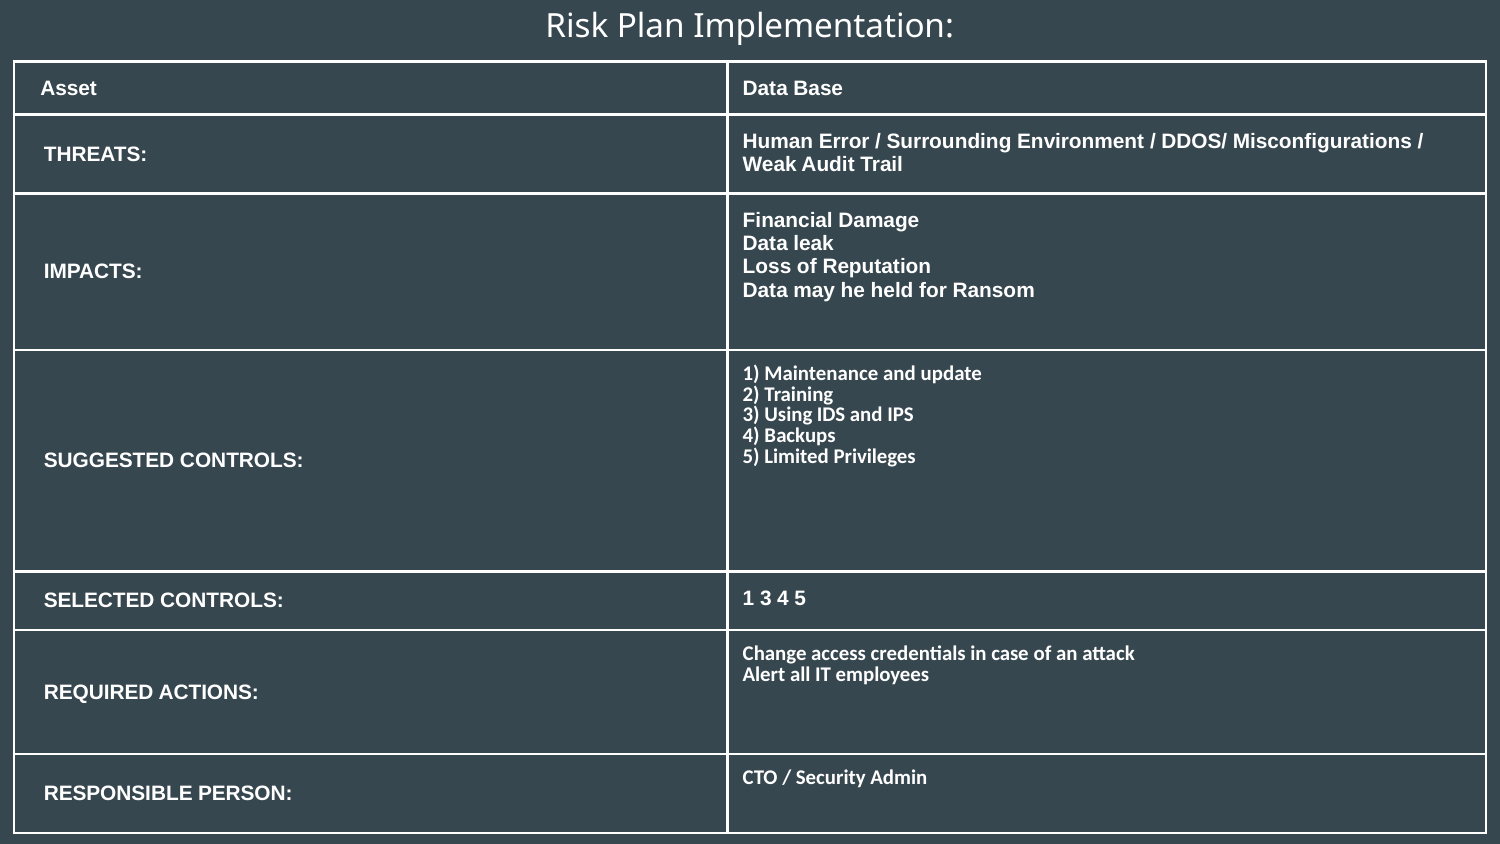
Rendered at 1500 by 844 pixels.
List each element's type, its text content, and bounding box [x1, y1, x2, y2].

table_cell RESPONSIBLE PERSON: [15, 755, 726, 832]
table_cell IMPACTS: [15, 195, 726, 349]
table_cell THREATS: [15, 116, 726, 192]
table_cell 1) Maintenance and update 2) Training 3) Using IDS and IPS 4) Backups 5) Limited Privileges [729, 351, 1485, 570]
table_cell Human Error / Surrounding Environment / DDOS/ Misconfigurations / Weak Audit Trail [729, 116, 1485, 192]
table_cell REQUIRED ACTIONS: [15, 631, 726, 753]
table_header Data Base [729, 63, 1485, 113]
table_cell SELECTED CONTROLS: [15, 573, 726, 629]
table_cell Financial Damage Data leak Loss of Reputation Data may he held for Ransom [729, 195, 1485, 349]
table_cell 1 3 4 5 [729, 573, 1485, 629]
table_cell Change access credentials in case of an attack Alert all IT employees [729, 631, 1485, 753]
table_cell CTO / Security Admin [729, 755, 1485, 832]
text_box Risk Plan Implementation: [385, 0, 1115, 70]
table_header Asset [15, 63, 726, 113]
table_cell SUGGESTED CONTROLS: [15, 351, 726, 570]
